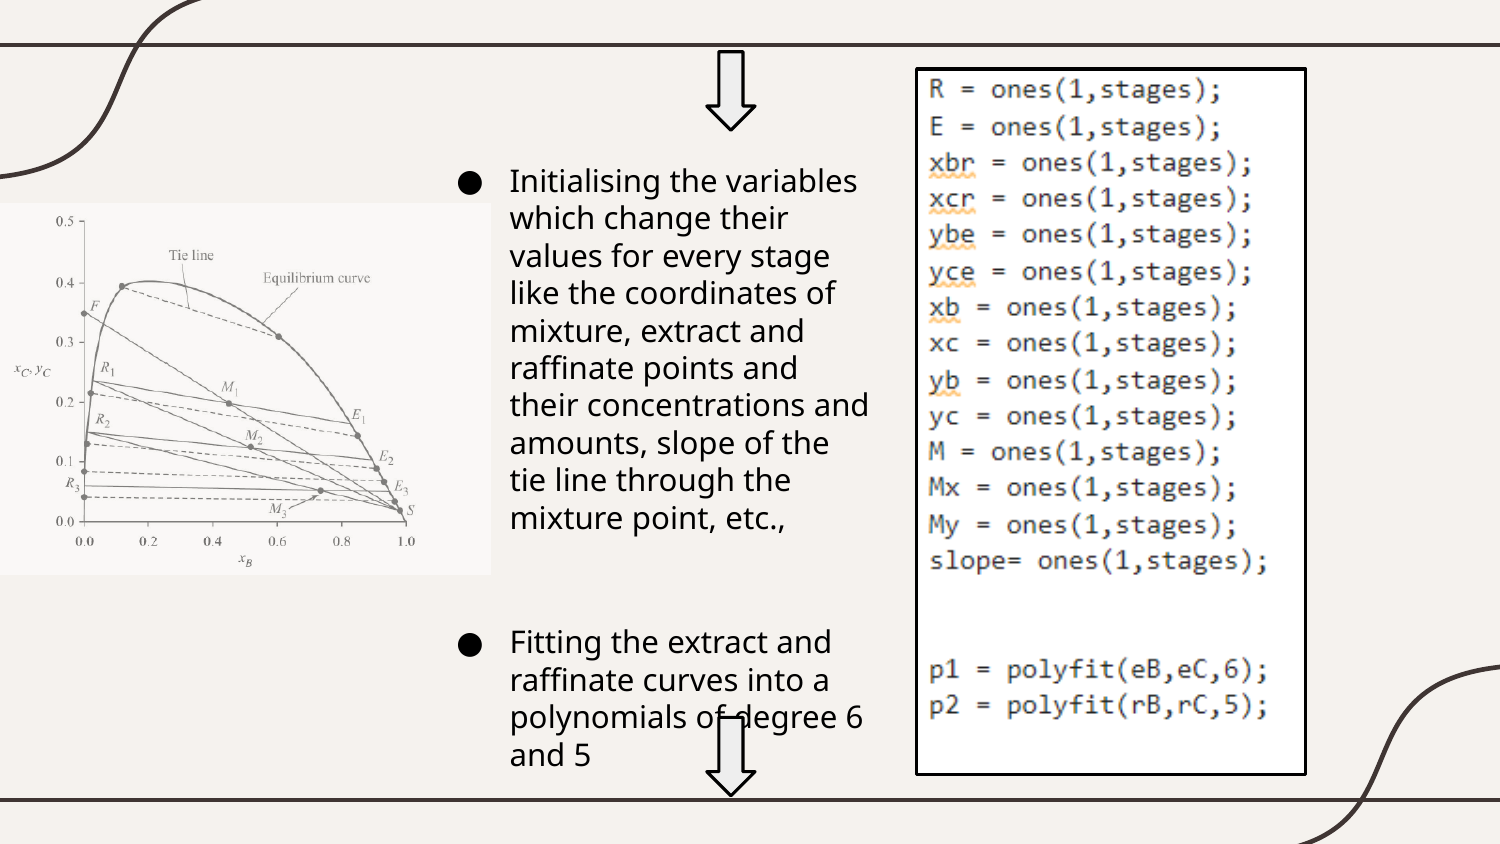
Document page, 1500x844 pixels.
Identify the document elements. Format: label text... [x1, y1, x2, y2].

subtitle Initialising the variables which change their values for every stage like the coordinates of mixture, extract and raffinate points and their concentrations and amounts, slope of the tie line through the mixture point, etc., Fitting the extract and raffinate curves into a polynomials of degree 6 and 5 [419, 145, 889, 682]
picture [0, 203, 492, 575]
text_box [706, 717, 756, 796]
text_box [706, 51, 756, 131]
picture [917, 70, 1305, 774]
